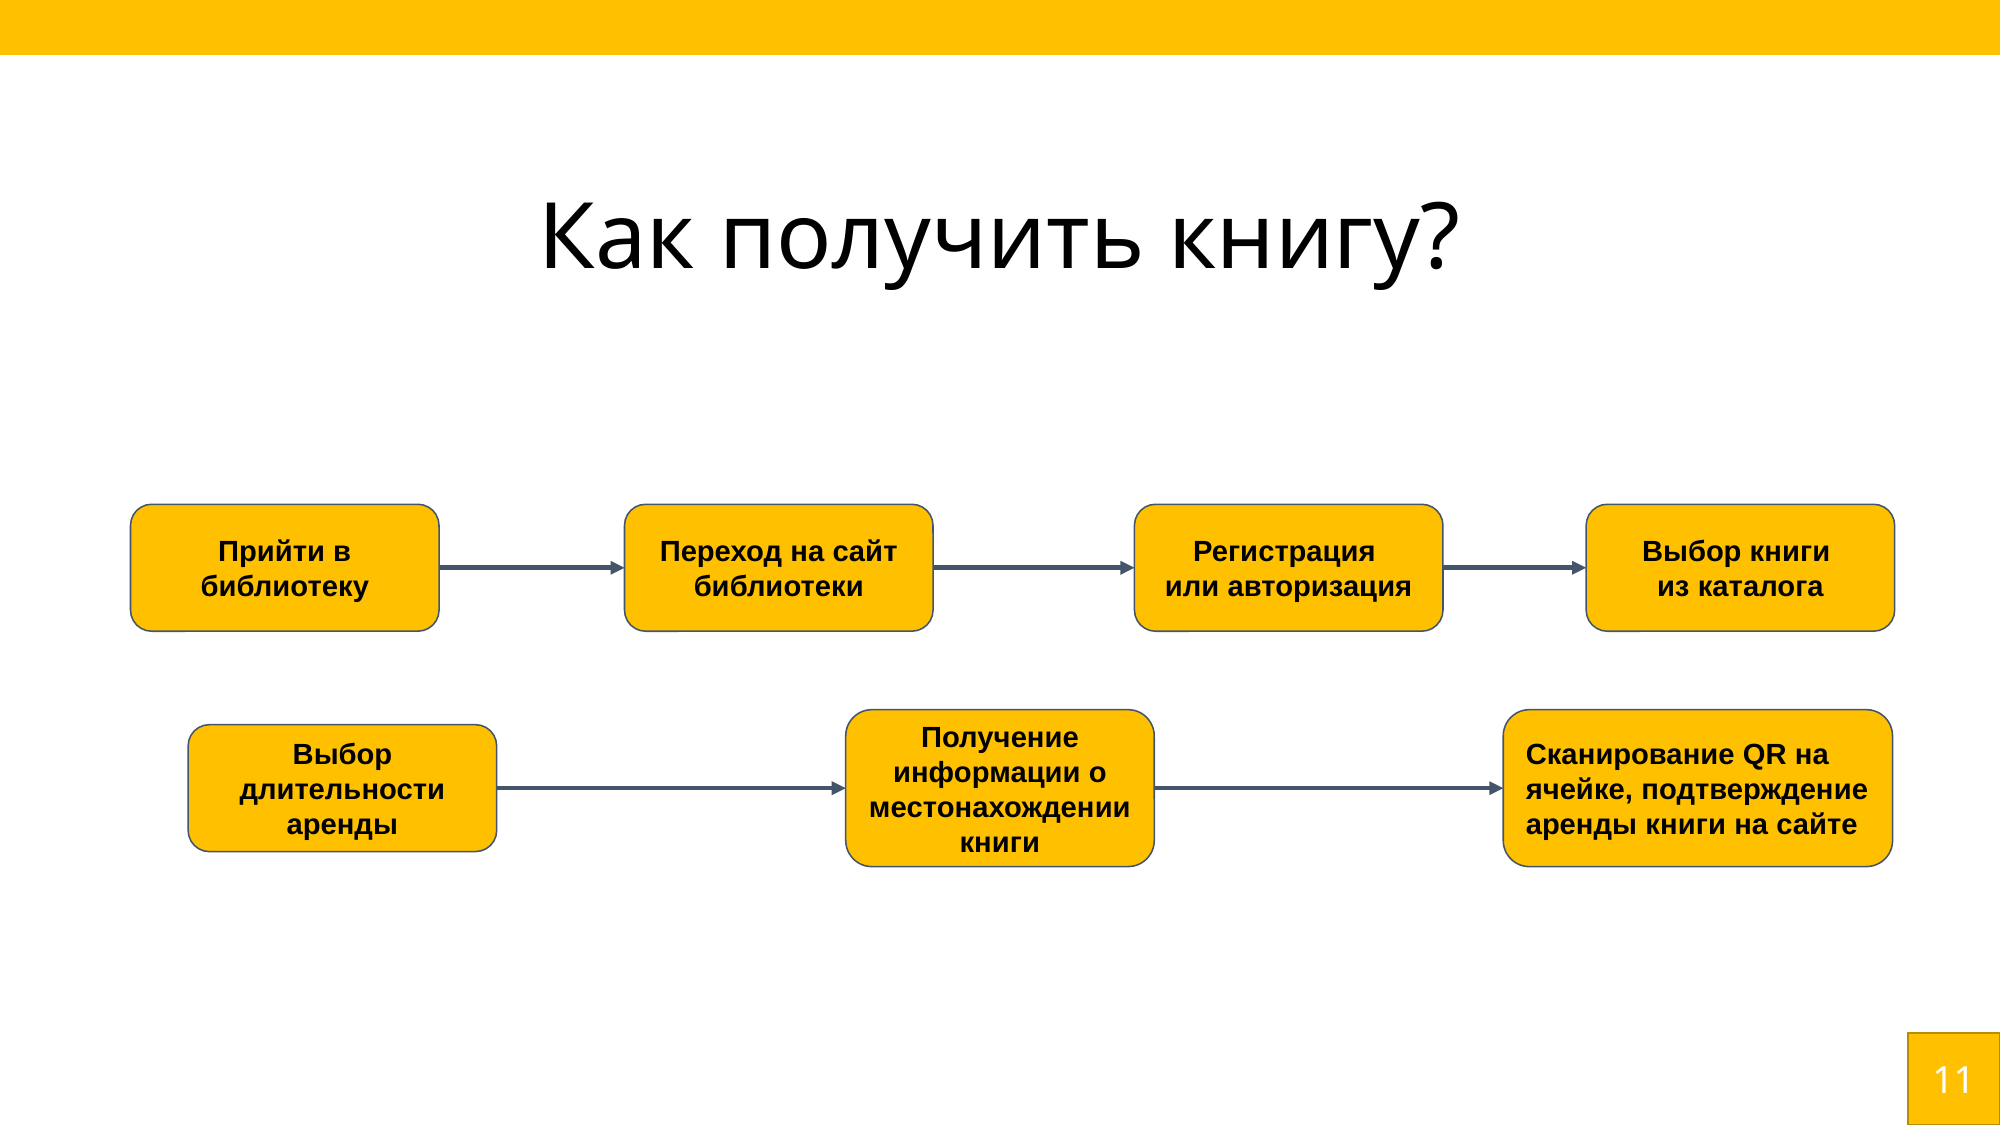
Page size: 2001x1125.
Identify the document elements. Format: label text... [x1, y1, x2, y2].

text_box Выбор книги из каталога [1586, 504, 1895, 632]
text_box 11 [1907, 1032, 2000, 1125]
text_box Прийти в библиотеку [130, 504, 440, 632]
text_box Переход на сайт библиотеки [624, 504, 934, 632]
text_box Регистрация или авторизация [1134, 504, 1444, 632]
text_box Сканирование QR на ячейке, подтверждение аренды книги на сайте [1503, 709, 1893, 867]
text_box [0, 0, 2000, 54]
text_box Выбор длительности аренды [188, 724, 497, 852]
title Как получить книгу? [137, 129, 1863, 348]
text_box Получение информации о местонахождении книги [845, 709, 1155, 867]
